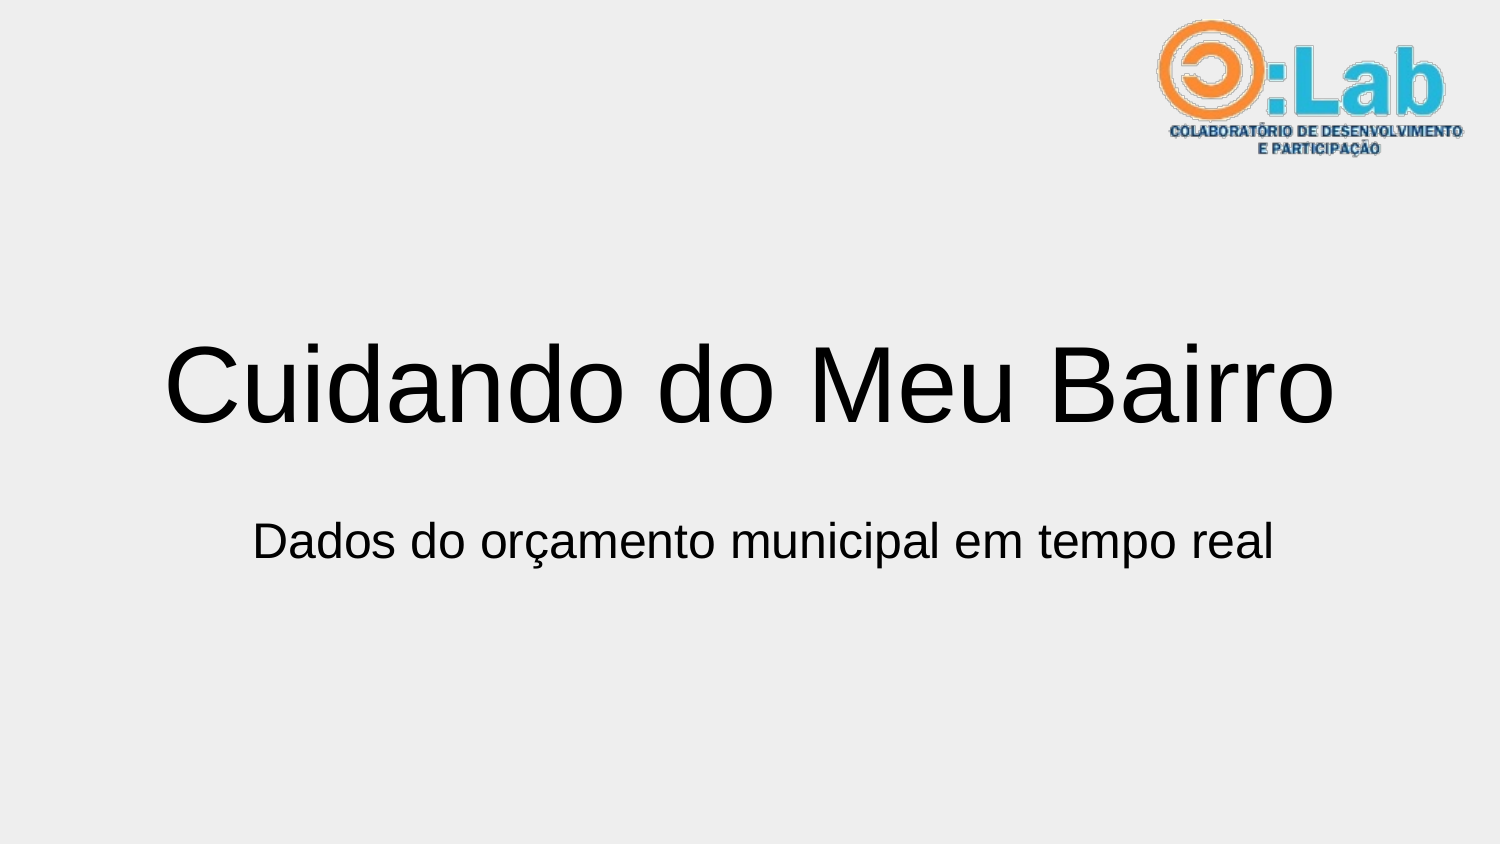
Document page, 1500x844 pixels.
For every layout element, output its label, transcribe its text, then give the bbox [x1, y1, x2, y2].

title Cuidando do Meu Bairro [51, 122, 1449, 459]
picture [1155, 18, 1469, 162]
subtitle [51, 464, 1449, 595]
text_box Dados do orçamento municipal em tempo real [237, 493, 1317, 595]
